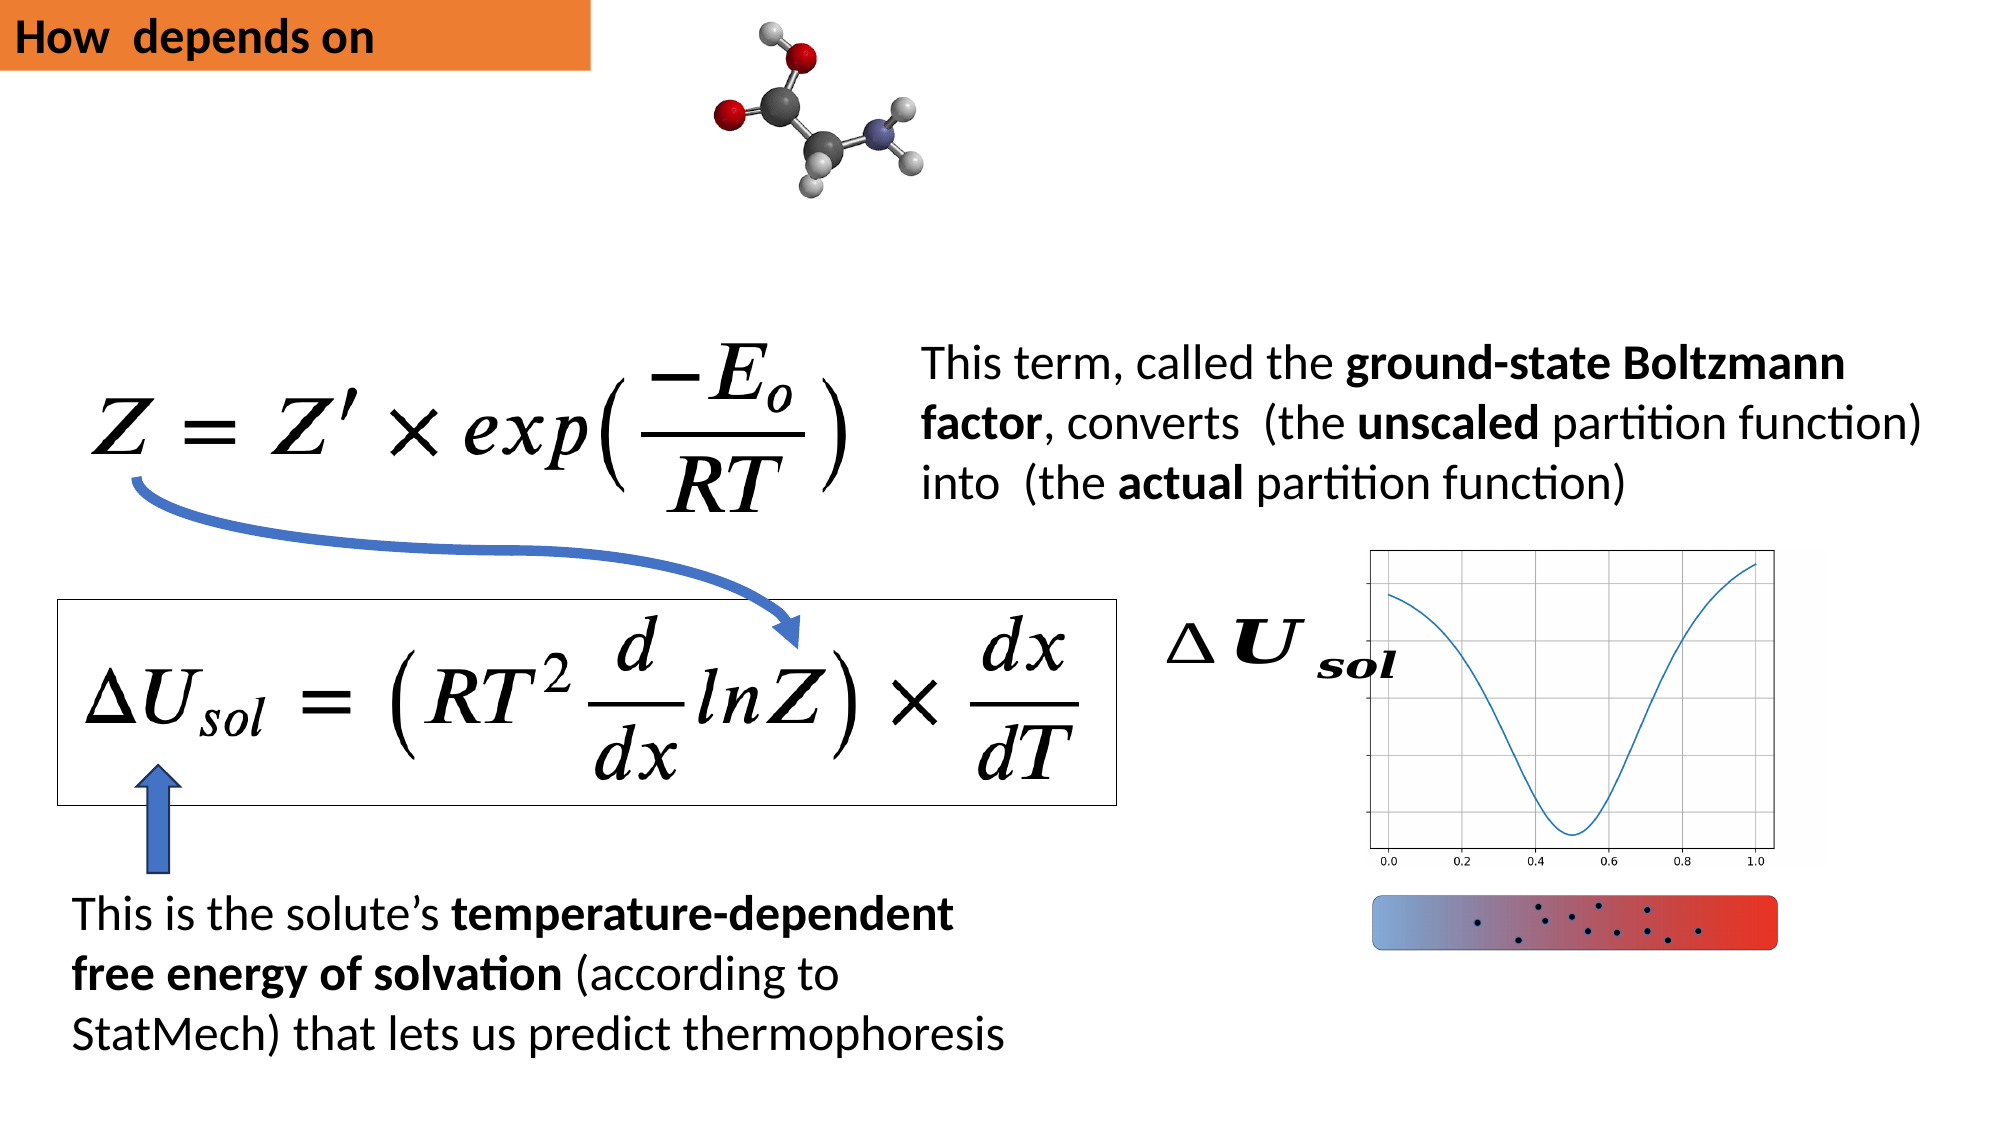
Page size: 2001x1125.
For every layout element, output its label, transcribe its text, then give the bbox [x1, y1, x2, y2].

picture [700, 17, 935, 207]
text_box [1165, 549, 1826, 954]
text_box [56, 278, 1117, 806]
text_box This is the solute’s temperature-dependent free energy of solvation (according to StatMech) that lets us predict thermophoresis [56, 873, 1062, 1068]
text_box [146, 806, 171, 873]
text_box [136, 403, 890, 749]
